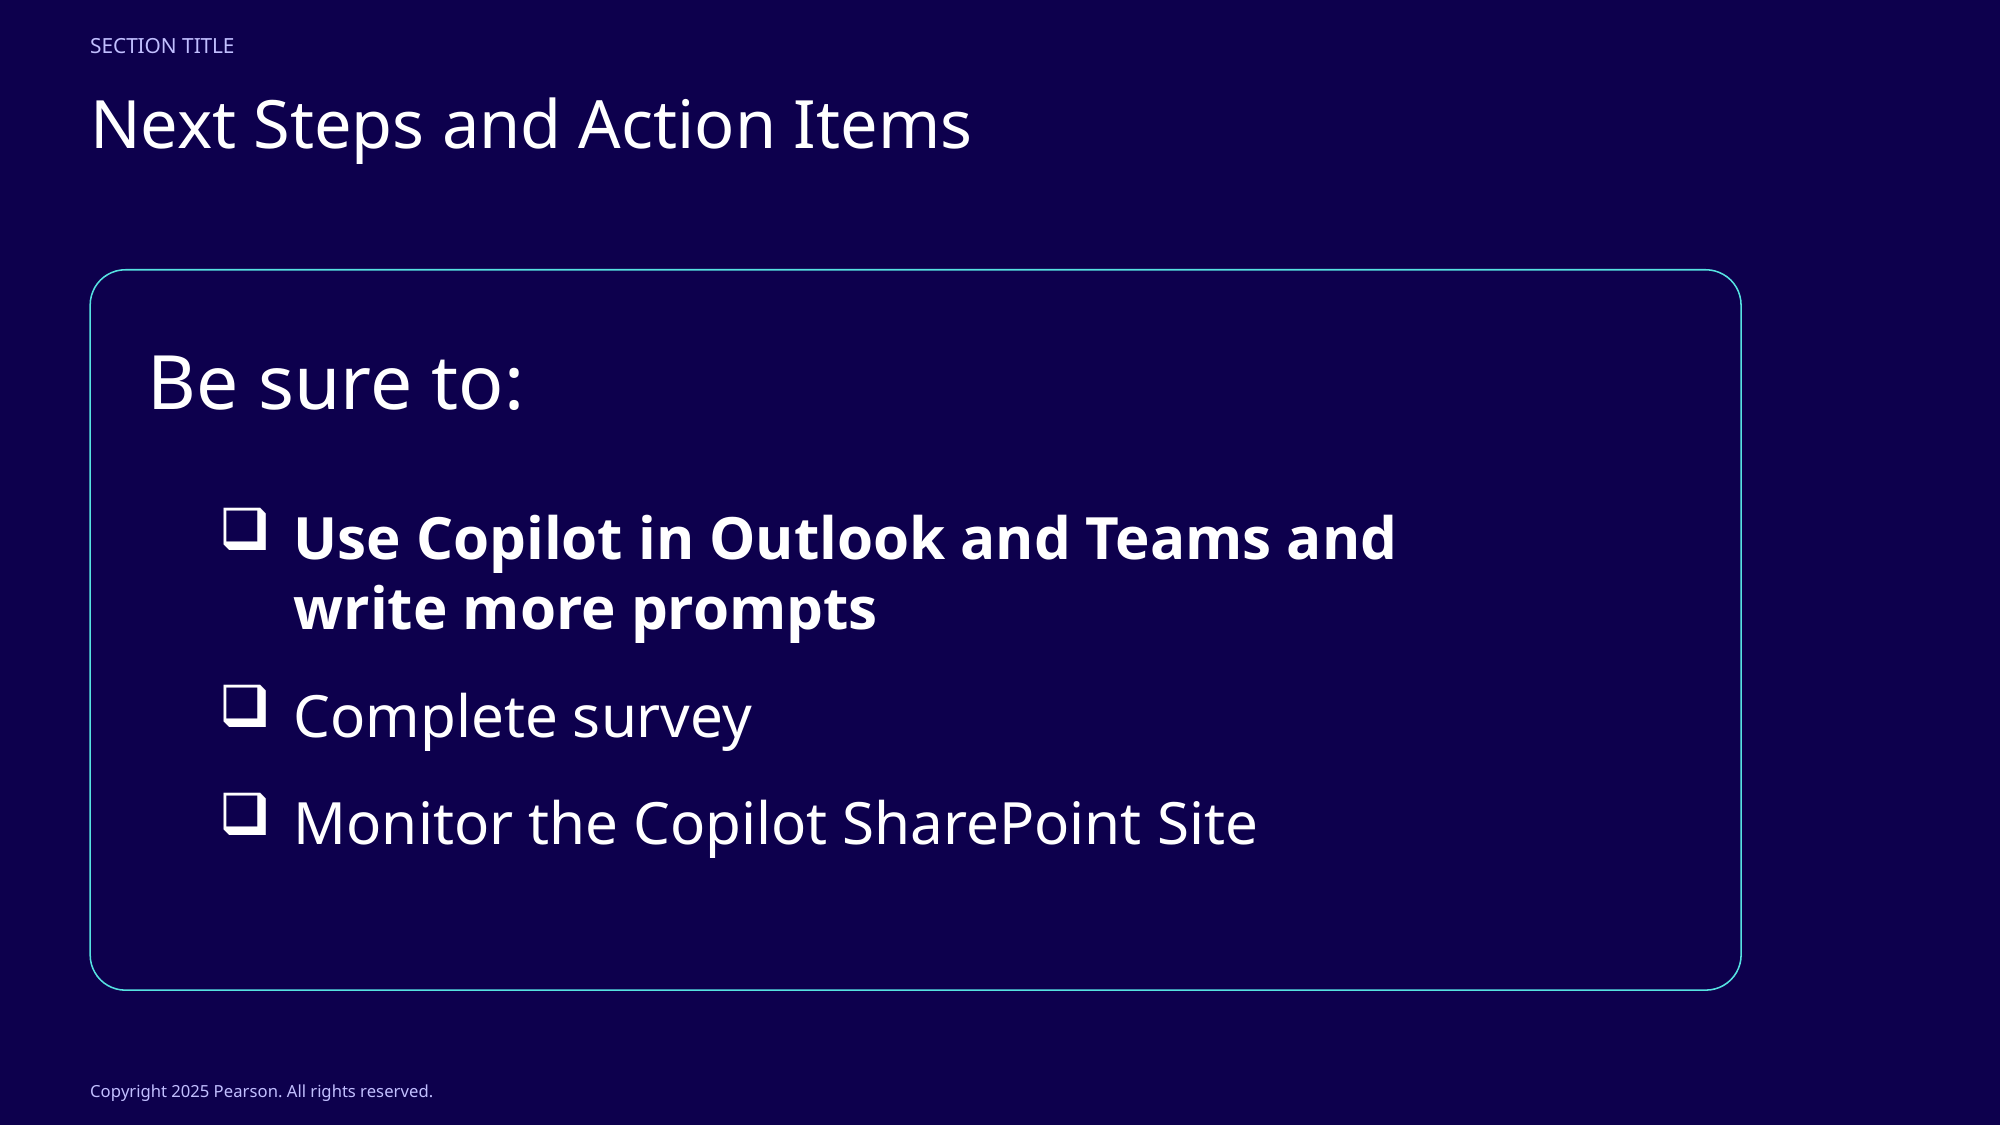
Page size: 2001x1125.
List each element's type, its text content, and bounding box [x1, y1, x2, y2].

text_box [90, 269, 1742, 991]
text_box Next Steps and Action Items [90, 90, 1910, 225]
text_box Copyright 2025 Pearson. All rights reserved. [90, 1056, 682, 1125]
text_box Use Copilot in Outlook and Teams and write more prompts Complete survey Monitor the Copilot SharePoint Site [218, 501, 1658, 951]
text_box Section title [90, 0, 682, 90]
text_box Be sure to: [147, 334, 939, 437]
